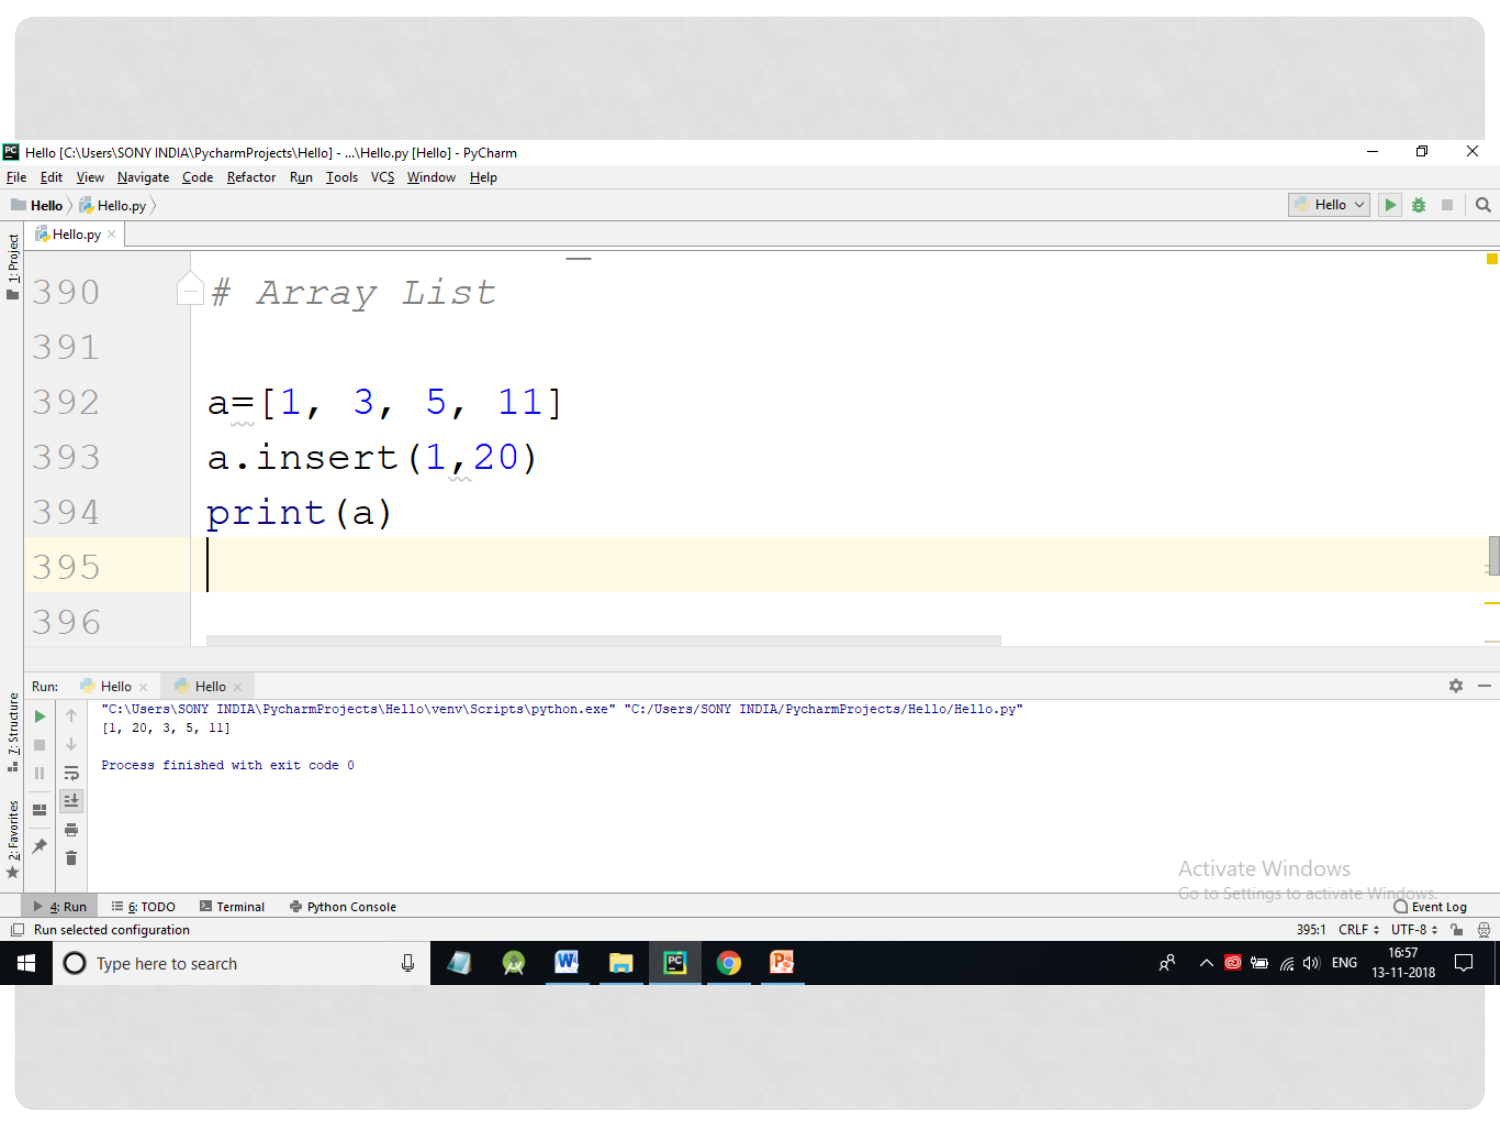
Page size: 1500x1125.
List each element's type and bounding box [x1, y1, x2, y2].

picture [0, 140, 1500, 985]
